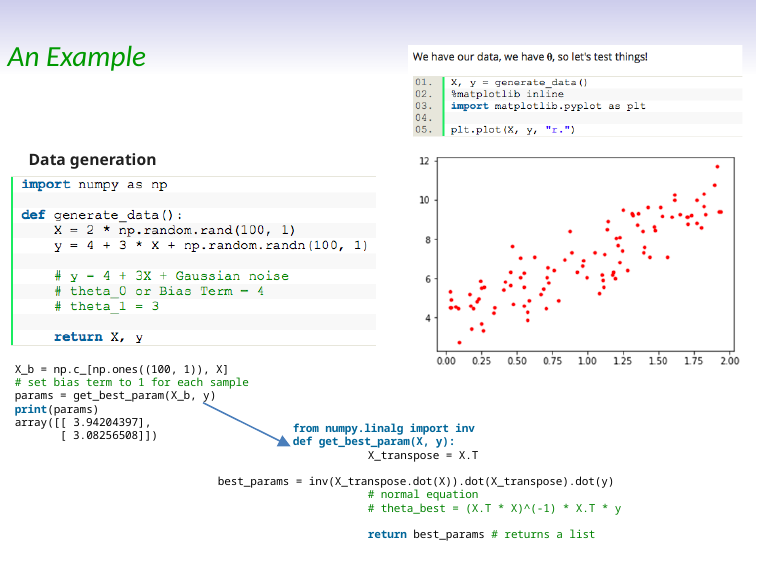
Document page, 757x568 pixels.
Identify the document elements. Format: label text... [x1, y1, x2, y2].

title An Example [7, 37, 632, 73]
text_box Data generation [13, 142, 172, 174]
picture [0, 0, 756, 372]
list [11, 176, 376, 347]
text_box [202, 402, 291, 447]
text_box X_b = np.c_[np.ones((100, 1)), X] # set bias term to 1 for each sample params = get_best_param(X_b, y) print(params) array([[ 3.94204397], [ 3.08256508]]) [0, 355, 314, 450]
text_box from numpy.linalg import inv def get_best_param(X, y): X_transpose = X.T best_params = inv(X_transpose.dot(X)).dot(X_transpose).dot(y) # normal equation # theta_best = (X.T * X)^(-1) * X.T * y return best_params # returns a list [203, 414, 757, 548]
